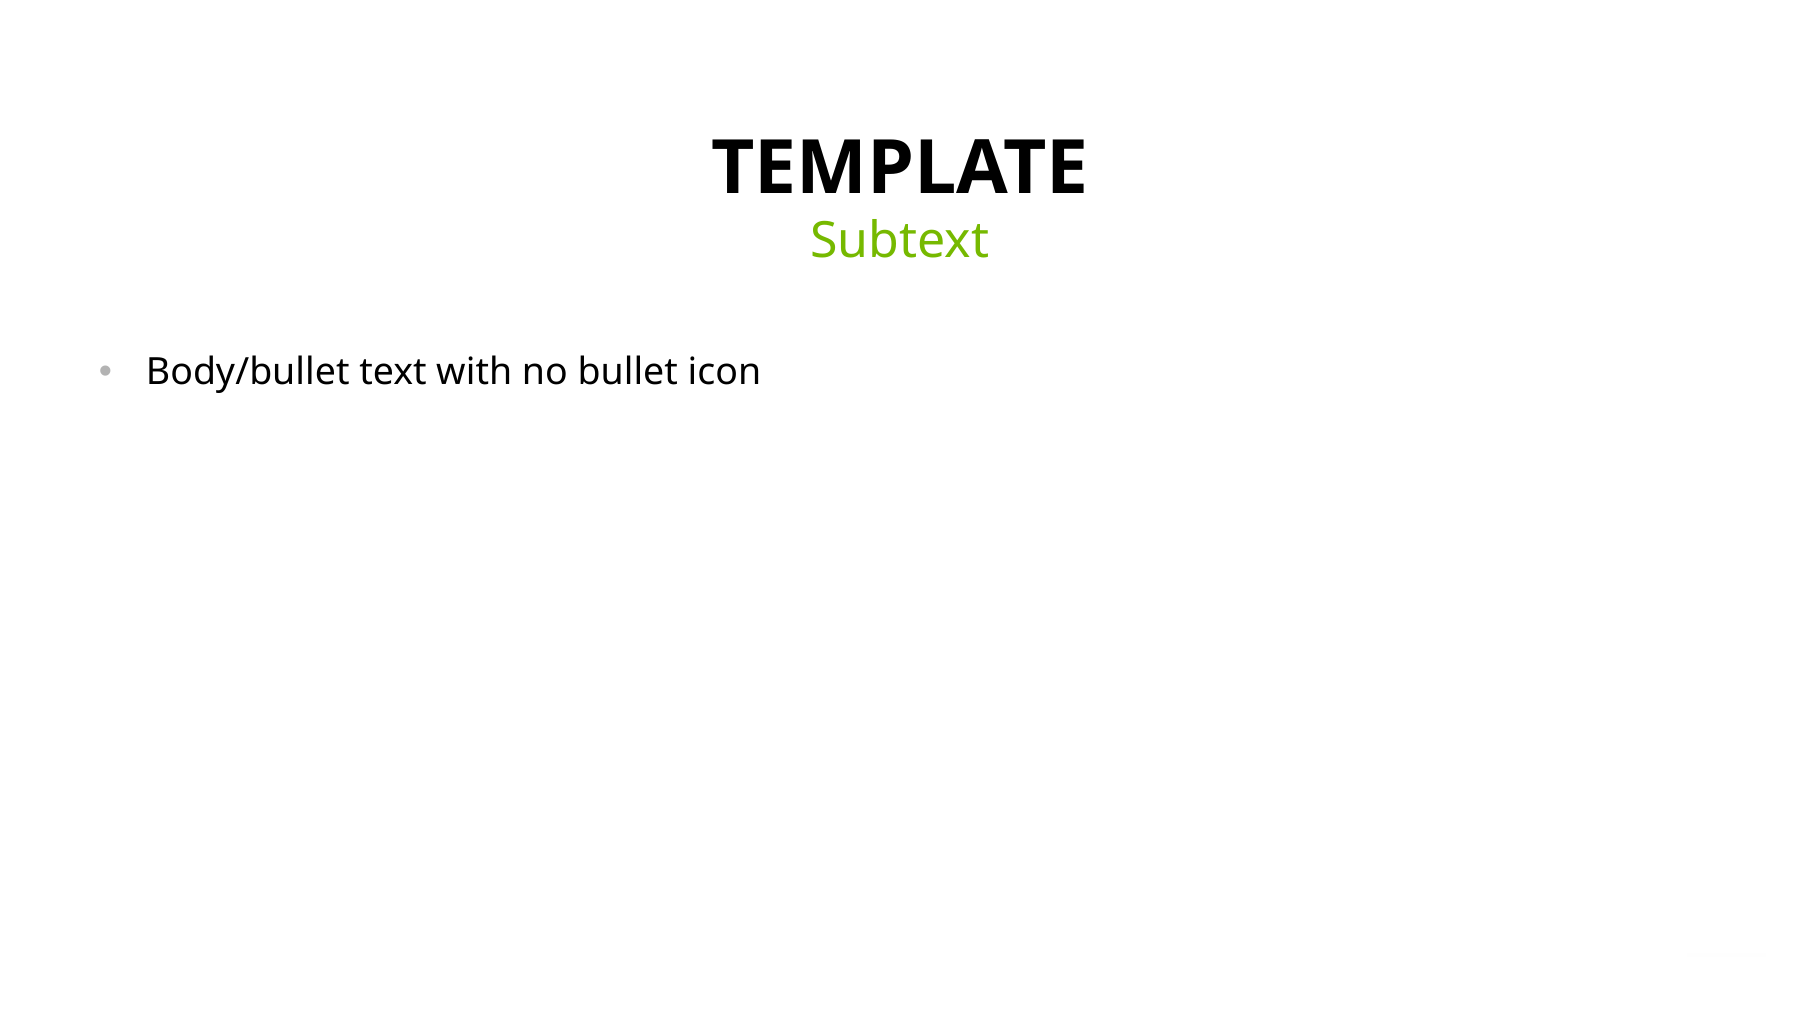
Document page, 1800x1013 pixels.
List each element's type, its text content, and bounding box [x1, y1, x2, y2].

list Body/bullet text with no bullet icon [83, 344, 1717, 952]
title Template [81, 120, 1719, 206]
list Subtext [81, 206, 1719, 294]
